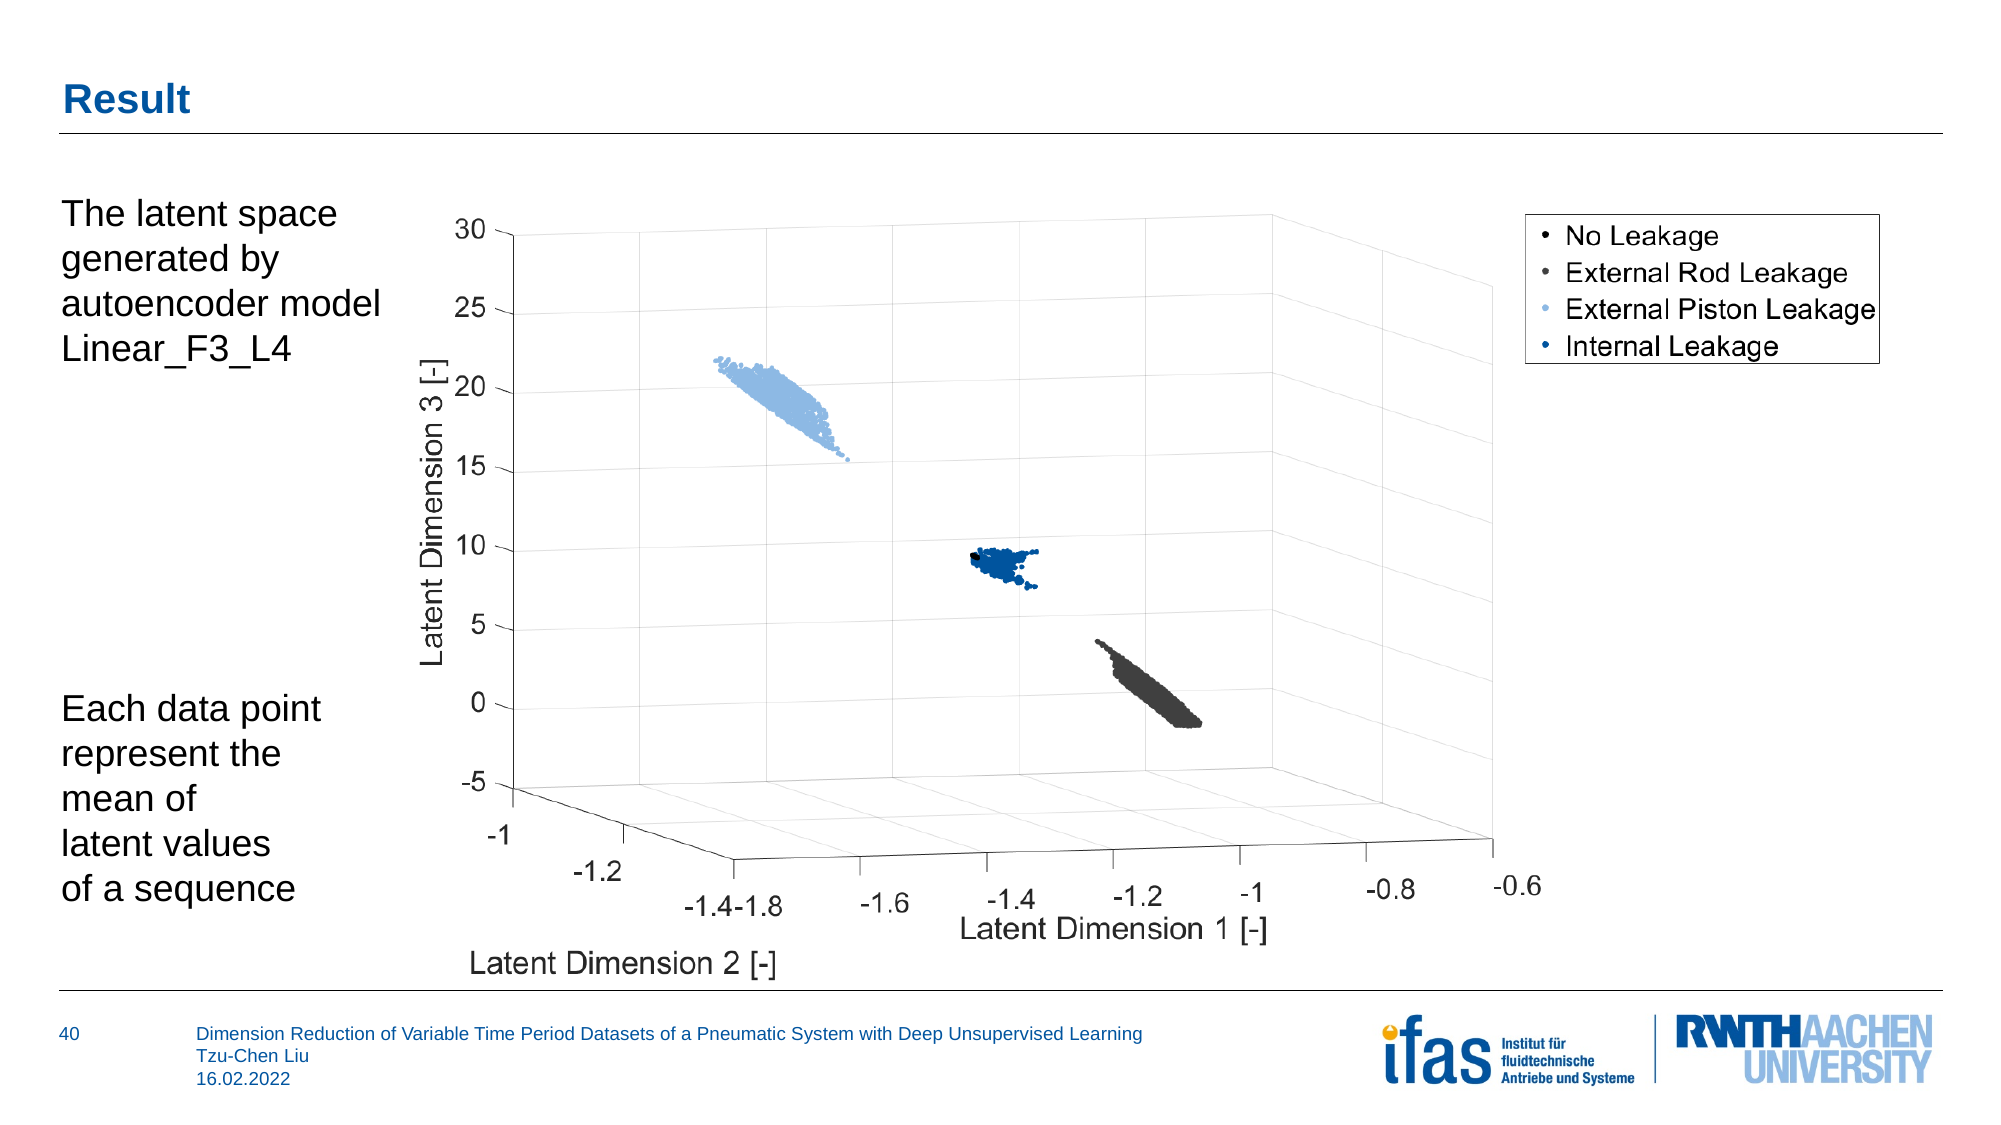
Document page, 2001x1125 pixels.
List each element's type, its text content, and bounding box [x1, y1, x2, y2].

title Result [63, 33, 1947, 123]
list The latent space generated by autoencoder model Linear_F3_L4 Each data point represent the mean of latent values of a sequence [61, 188, 348, 927]
picture [1361, 1003, 1953, 1117]
picture [348, 151, 2000, 981]
